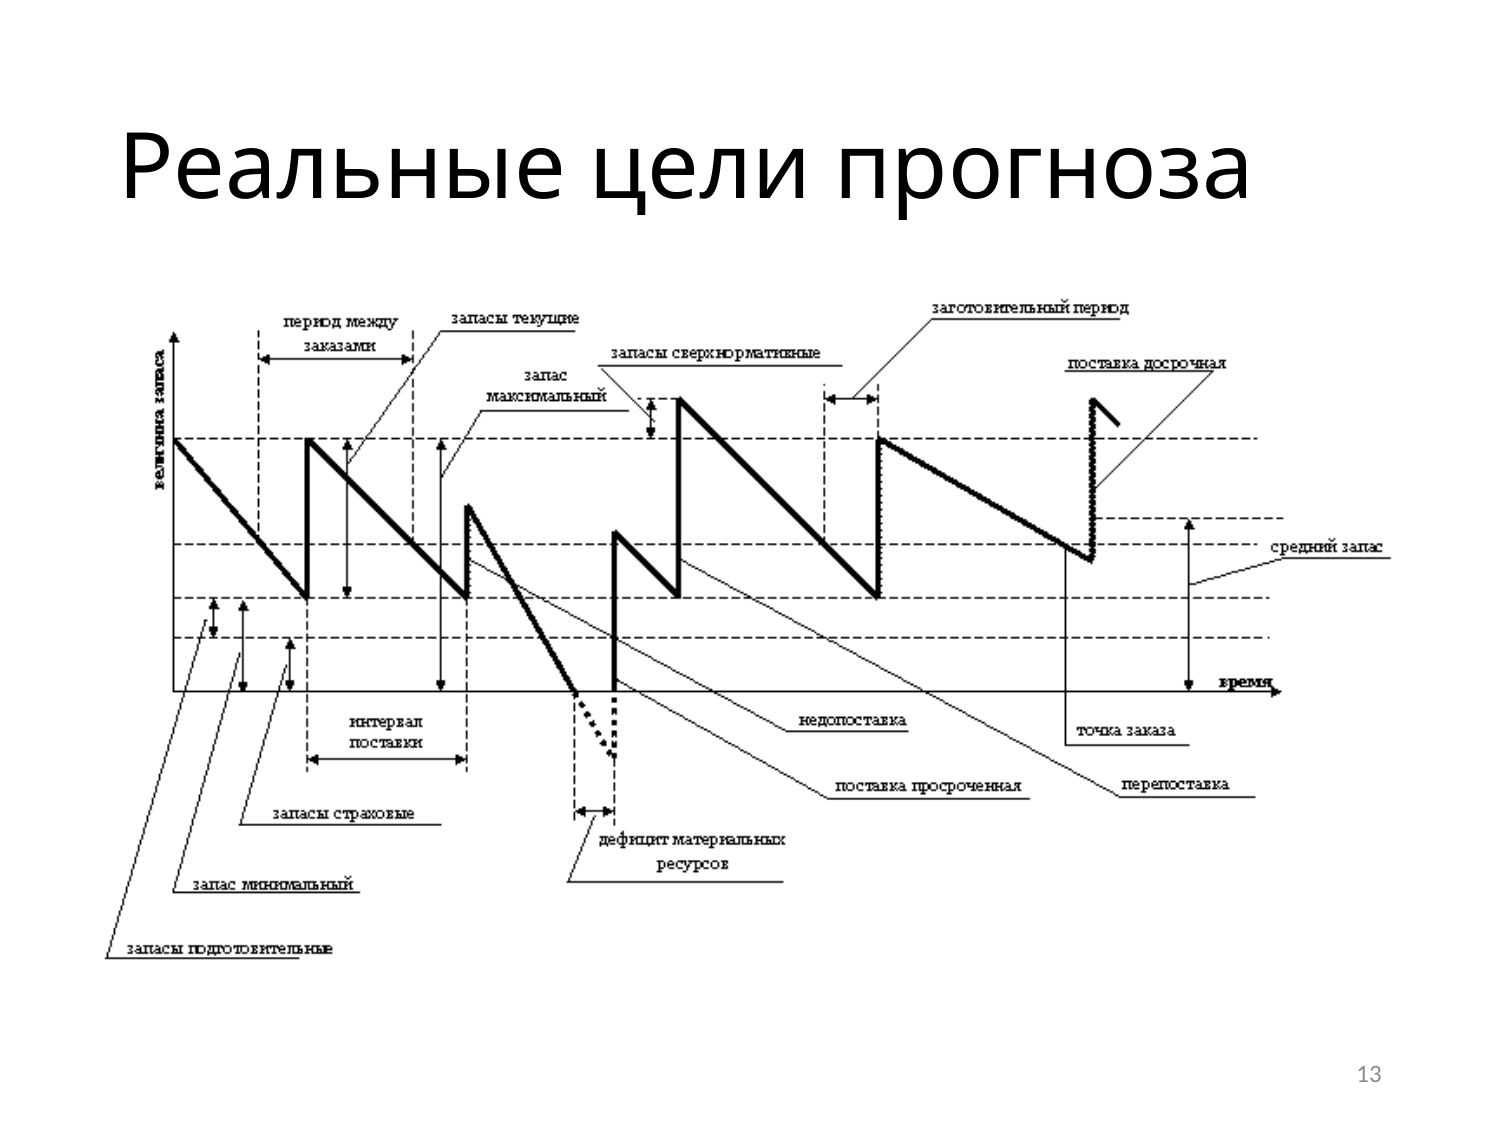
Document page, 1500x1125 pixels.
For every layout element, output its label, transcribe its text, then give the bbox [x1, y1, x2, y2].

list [81, 277, 1419, 975]
title Реальные цели прогноза [103, 59, 1397, 277]
slide_number 13 [1059, 1042, 1397, 1103]
